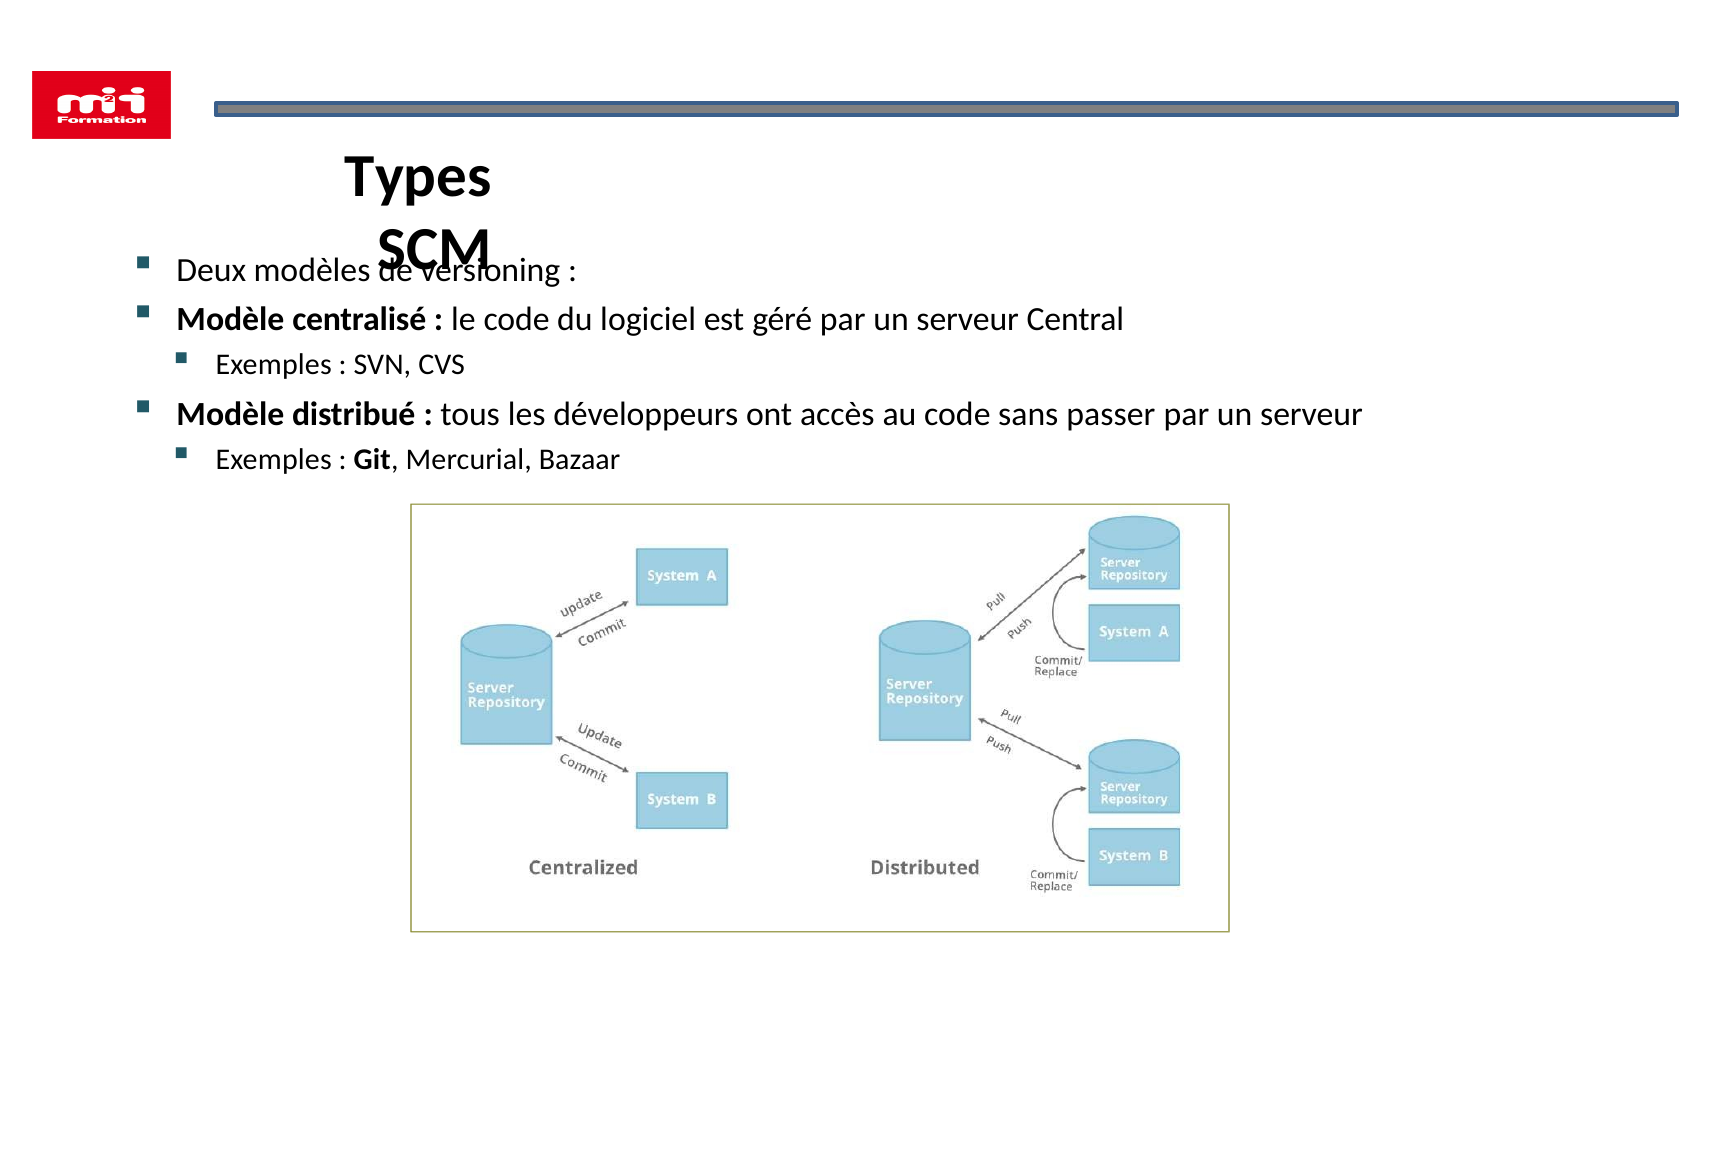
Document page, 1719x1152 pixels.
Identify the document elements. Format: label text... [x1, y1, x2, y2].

title Types SCM [233, 133, 492, 246]
picture [32, 71, 171, 139]
text_box Deux modèles de versioning : Modèle centralisé : le code du logiciel est géré par un serveur Central Exemples : SVN, CVS Modèle distribué : tous les développeurs ont accès au code sans passer par un serveur Exemples : Git, Mercurial, Bazaar [132, 246, 1373, 476]
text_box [410, 503, 1230, 933]
